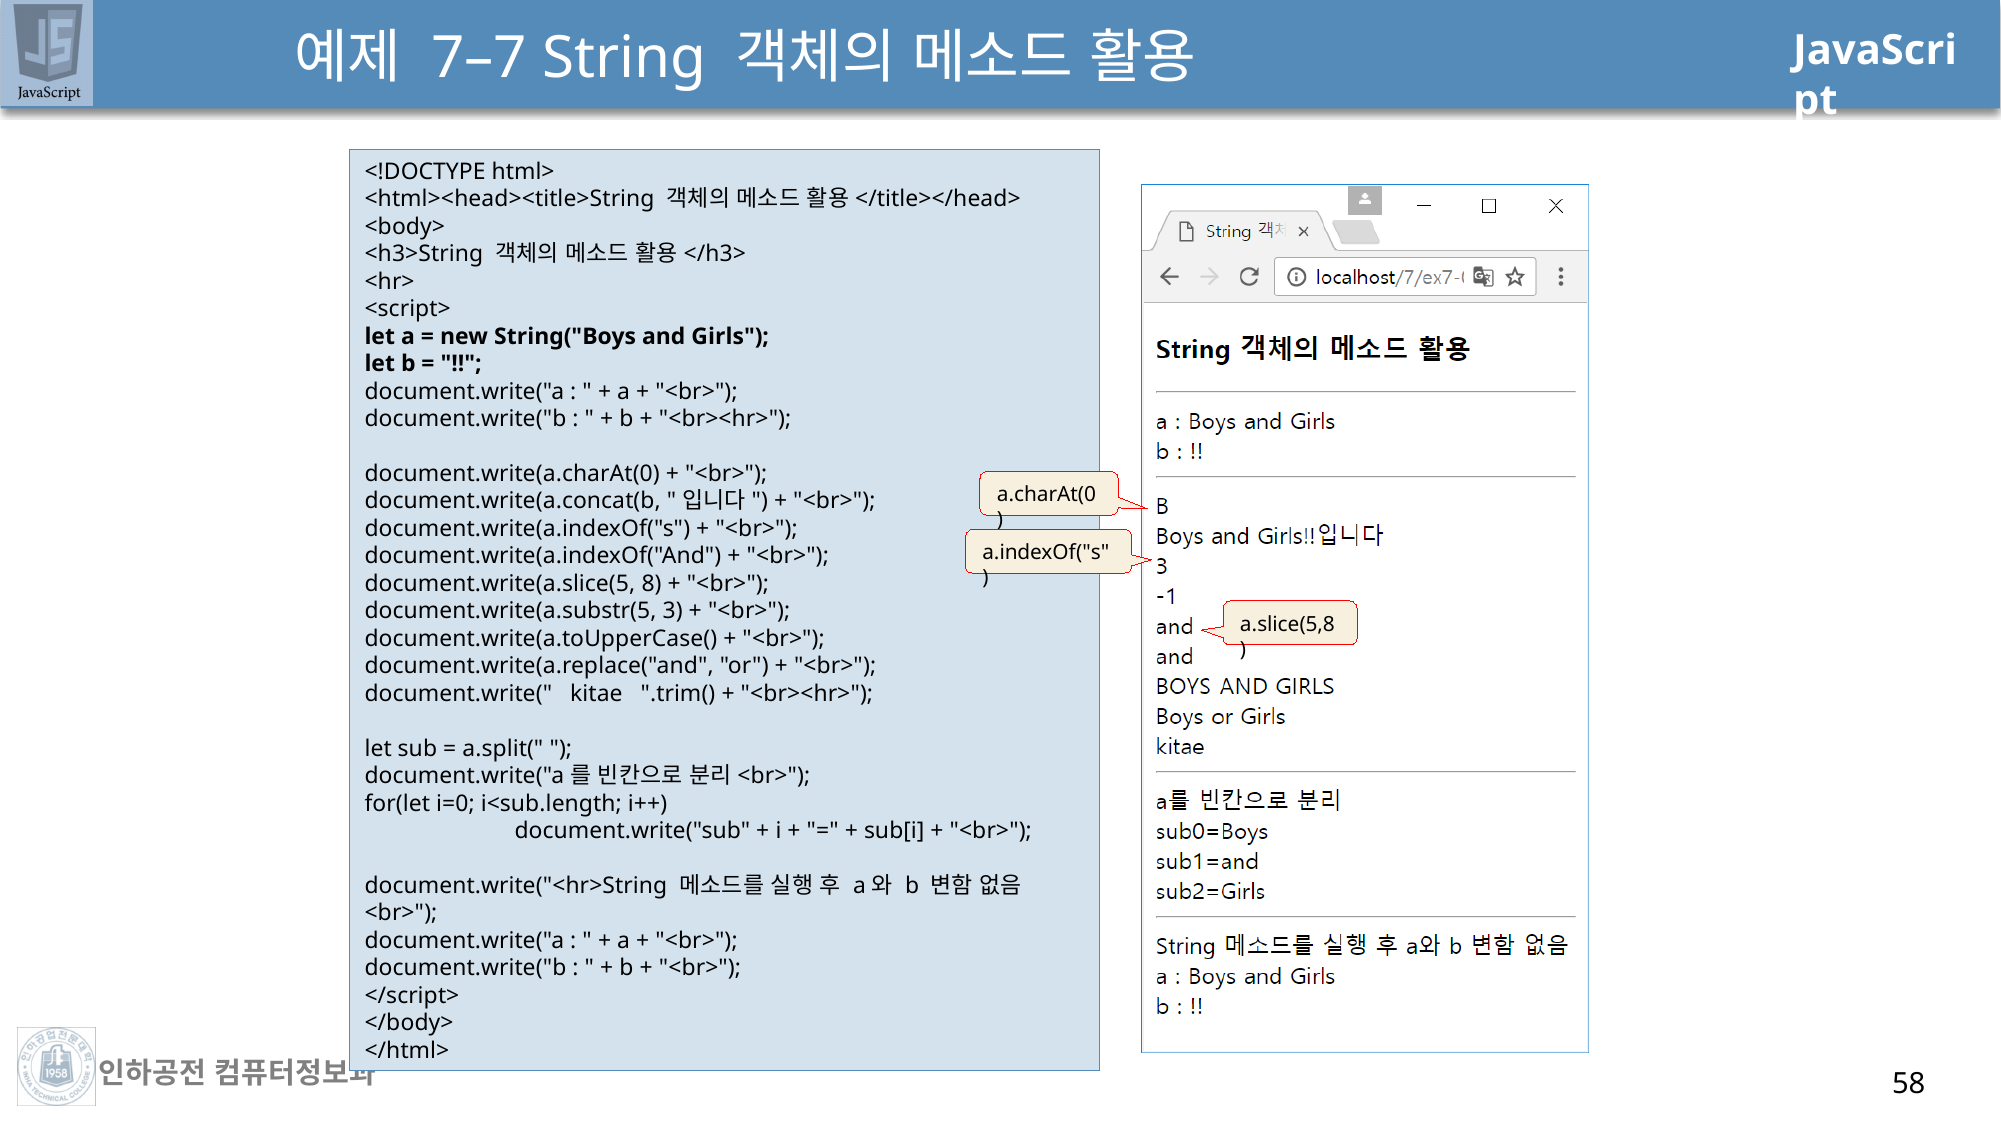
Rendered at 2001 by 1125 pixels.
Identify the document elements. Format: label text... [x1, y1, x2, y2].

text_box a.charAt(0) [979, 471, 1135, 516]
text_box <!DOCTYPE html> <html><head><title>String 객체의 메소드 활용</title></head> <body> <h3>String 객체의 메소드 활용</h3> <hr> <script> let a = new String("Boys and Girls"); let b = "!!"; document.write("a : " + a + "<br>"); document.write("b : " + b + "<br><hr>"); document.write(a.charAt(0) + "<br>"); document.write(a.concat(b, "입니다") + "<br>"); document.write(a.indexOf("s") + "<br>"); document.write(a.indexOf("And") + "<br>"); document.write(a.slice(5, 8) + "<br>"); document.write(a.substr(5, 3) + "<br>"); document.write(a.toUpperCase() + "<br>"); document.write(a.replace("and", "or") + "<br>"); document.write(" kitae ".trim() + "<br><hr>"); let sub = a.split(" "); document.write("a를 빈칸으로 분리<br>"); for(let i=0; i<sub.length; i++) document.write("sub" + i + "=" + sub[i] + "<br>"); document.write("<hr>String 메소드를 실행 후 a와 b 변함 없음<br>"); document.write("a : " + a + "<br>"); document.write("b : " + b + "<br>"); </script> </body> </html> [349, 149, 1100, 1071]
title 예제 7–7 String 객체의 메소드 활용 [279, 7, 1390, 102]
picture [1141, 184, 1589, 1054]
text_box a.indexOf("s") [965, 529, 1135, 574]
